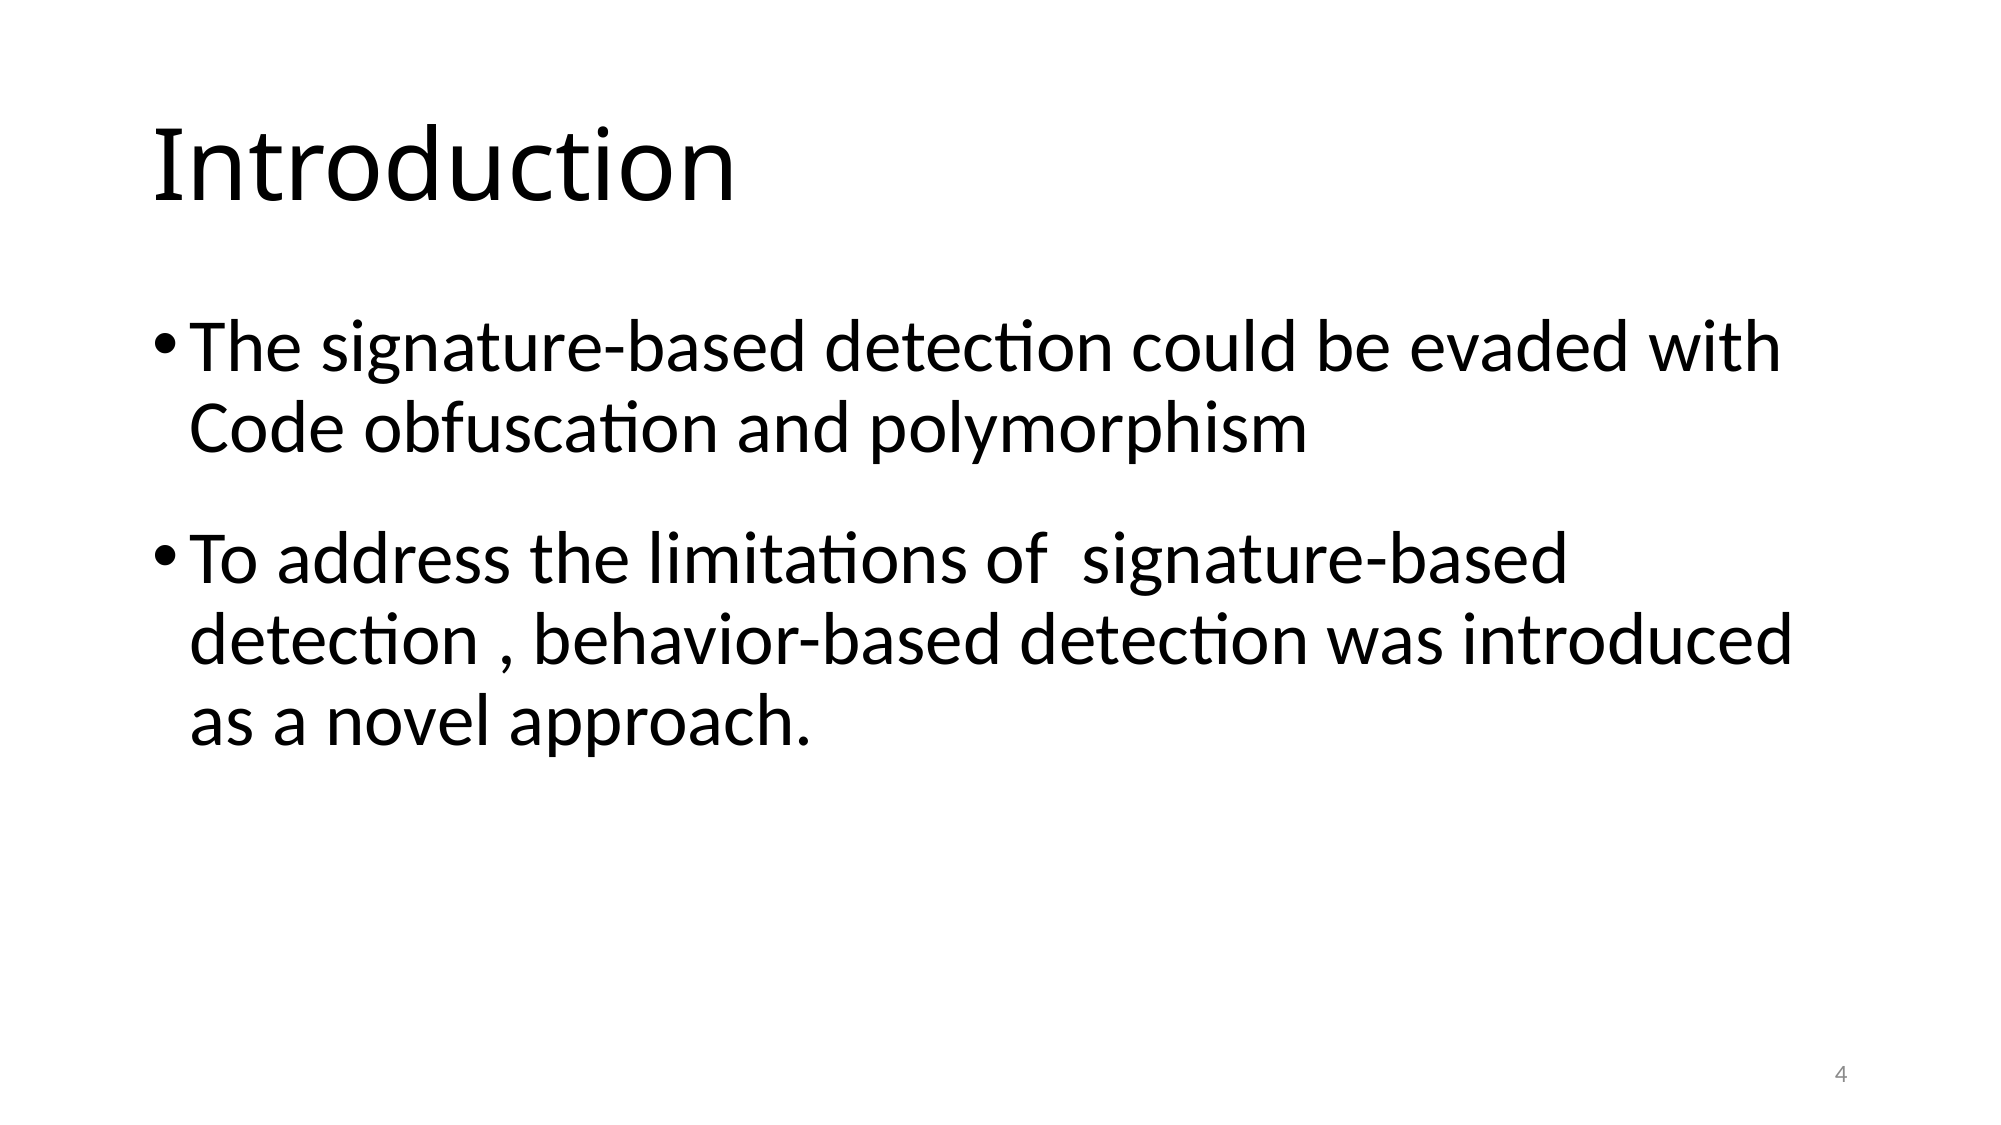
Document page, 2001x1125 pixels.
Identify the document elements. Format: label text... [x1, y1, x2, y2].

slide_number 4 [1412, 1042, 1863, 1103]
list The signature-based detection could be evaded with Code obfuscation and polymorphism To address the limitations of signature-based detection , behavior-based detection was introduced as a novel approach. [137, 299, 1881, 1014]
title Introduction [137, 59, 1863, 278]
